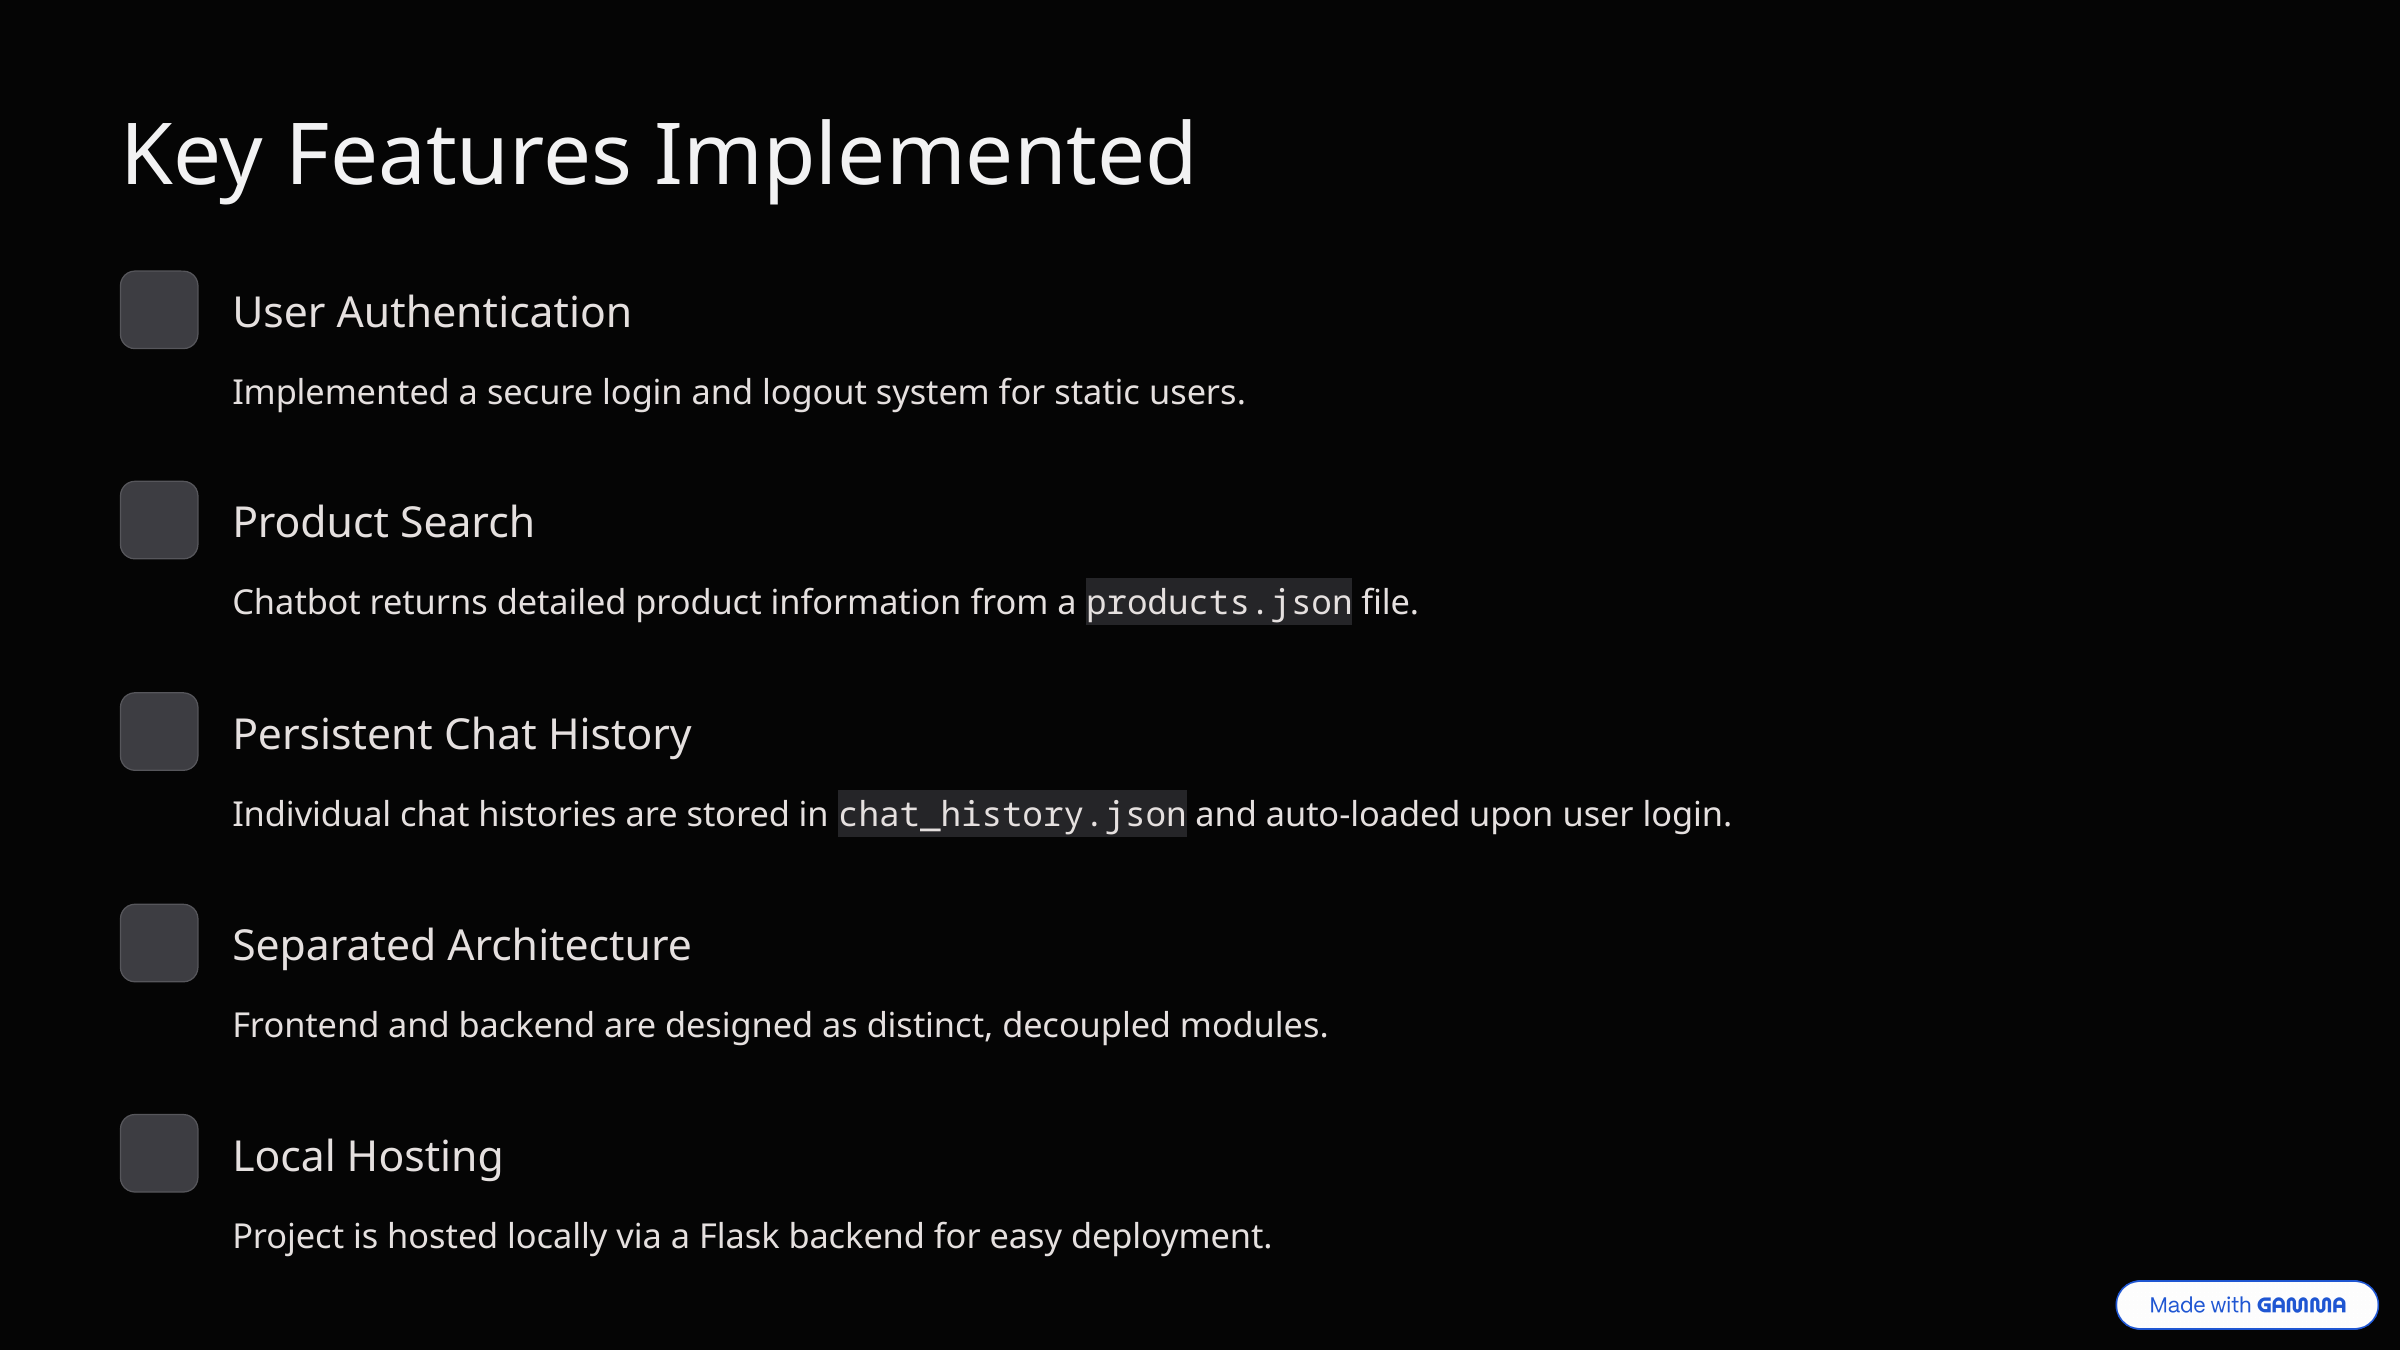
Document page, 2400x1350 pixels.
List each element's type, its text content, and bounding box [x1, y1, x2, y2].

text_box Product Search [232, 493, 663, 547]
text_box [120, 481, 198, 559]
text_box Separated Architecture [232, 916, 730, 970]
text_box Persistent Chat History [232, 704, 709, 759]
text_box Project is hosted locally via a Flask backend for easy deployment. [232, 1200, 2280, 1256]
text_box Frontend and backend are designed as distinct, decoupled modules. [232, 990, 2280, 1046]
text_box [120, 692, 198, 771]
text_box [120, 1114, 198, 1193]
text_box [120, 904, 198, 982]
text_box Chatbot returns detailed product information from a products.json file. [232, 567, 2280, 624]
text_box Local Hosting [232, 1126, 663, 1181]
text_box User Authentication [232, 282, 663, 337]
text_box Individual chat histories are stored in chat_history.json and auto-loaded upon user login. [232, 779, 2280, 836]
picture [2106, 1271, 2389, 1339]
text_box [120, 271, 198, 349]
text_box Implemented a secure login and logout system for static users. [232, 357, 2280, 413]
text_box Key Features Implemented [120, 94, 1263, 203]
